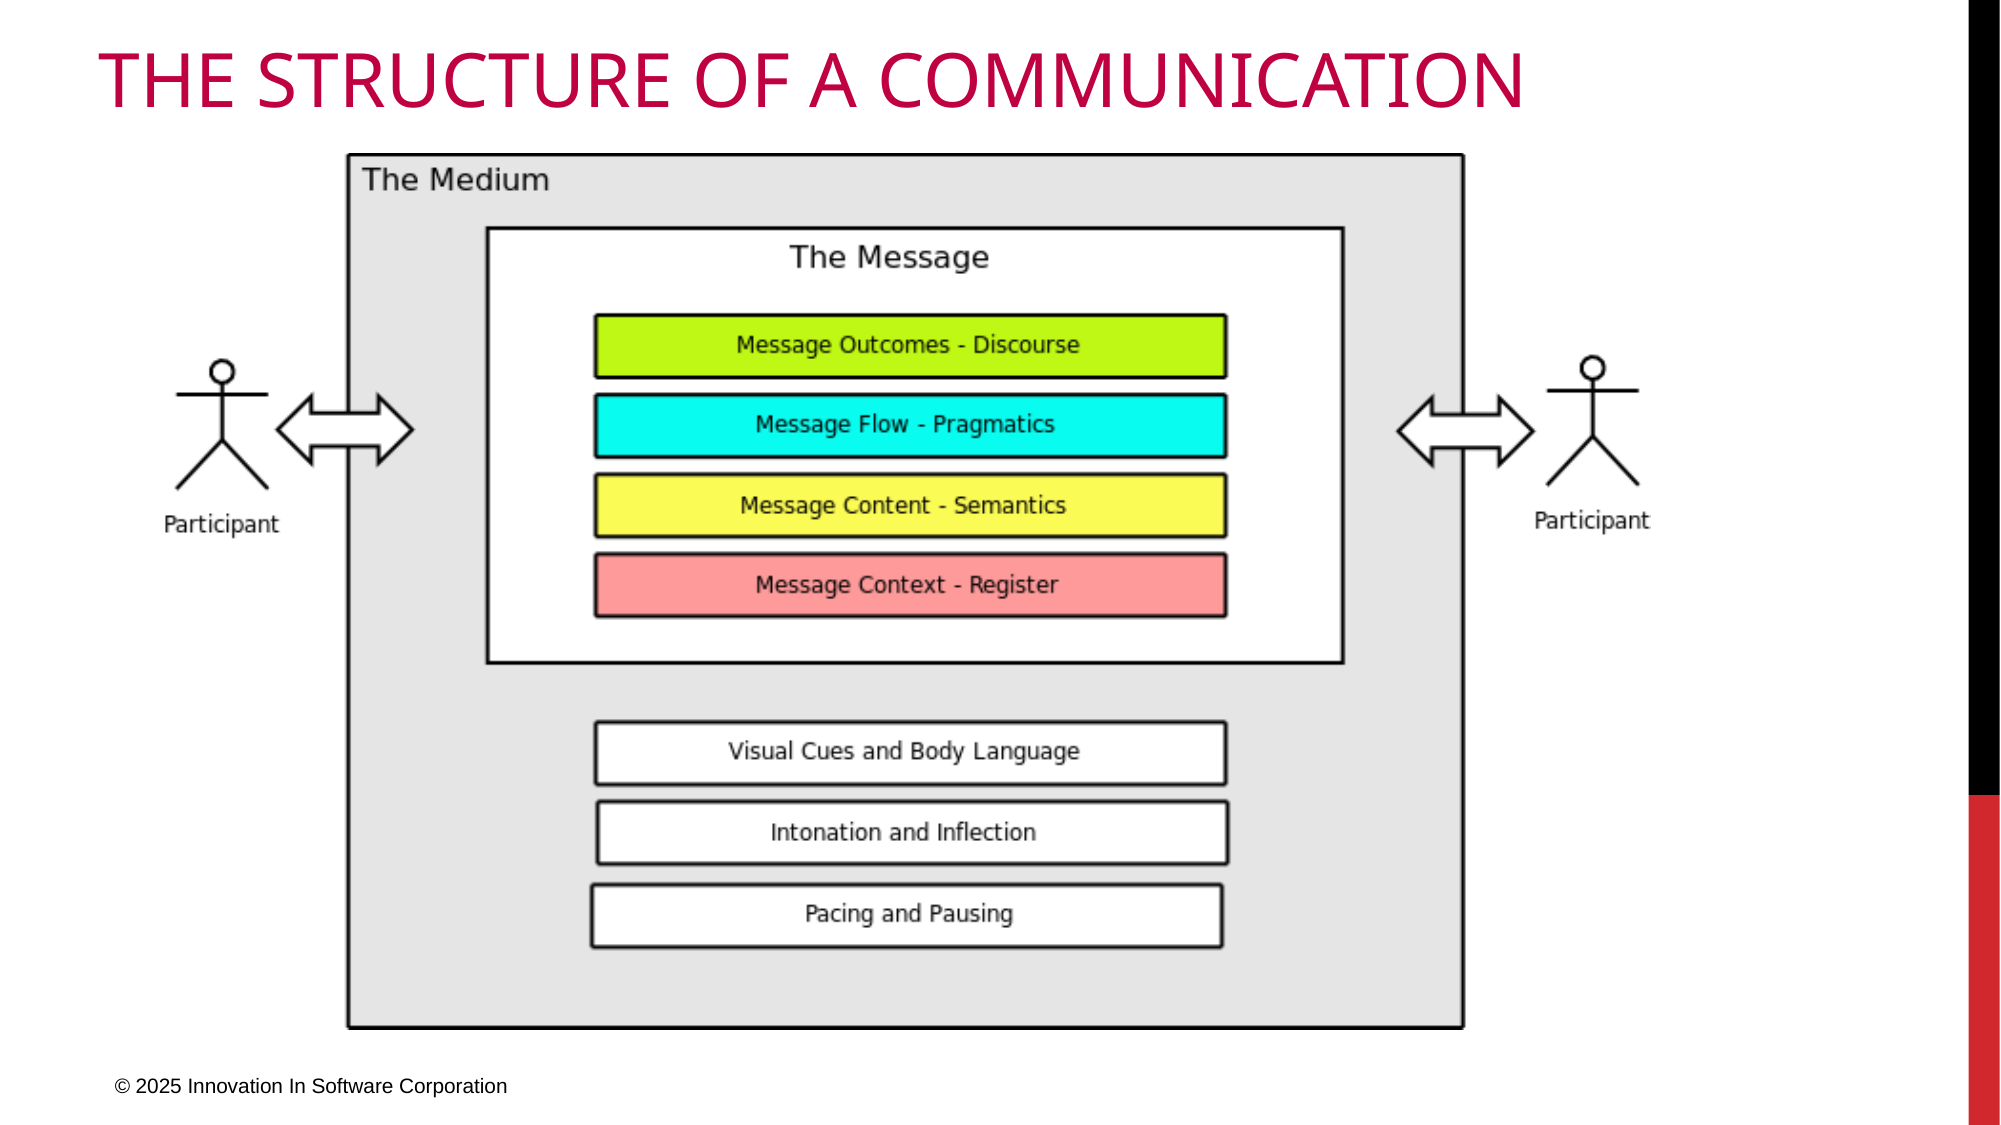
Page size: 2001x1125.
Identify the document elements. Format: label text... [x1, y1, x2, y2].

picture [163, 153, 1652, 1030]
title The Structure of a Communication [98, 0, 1770, 186]
footer © 2025 Innovation In Software Corporation [99, 1065, 850, 1112]
